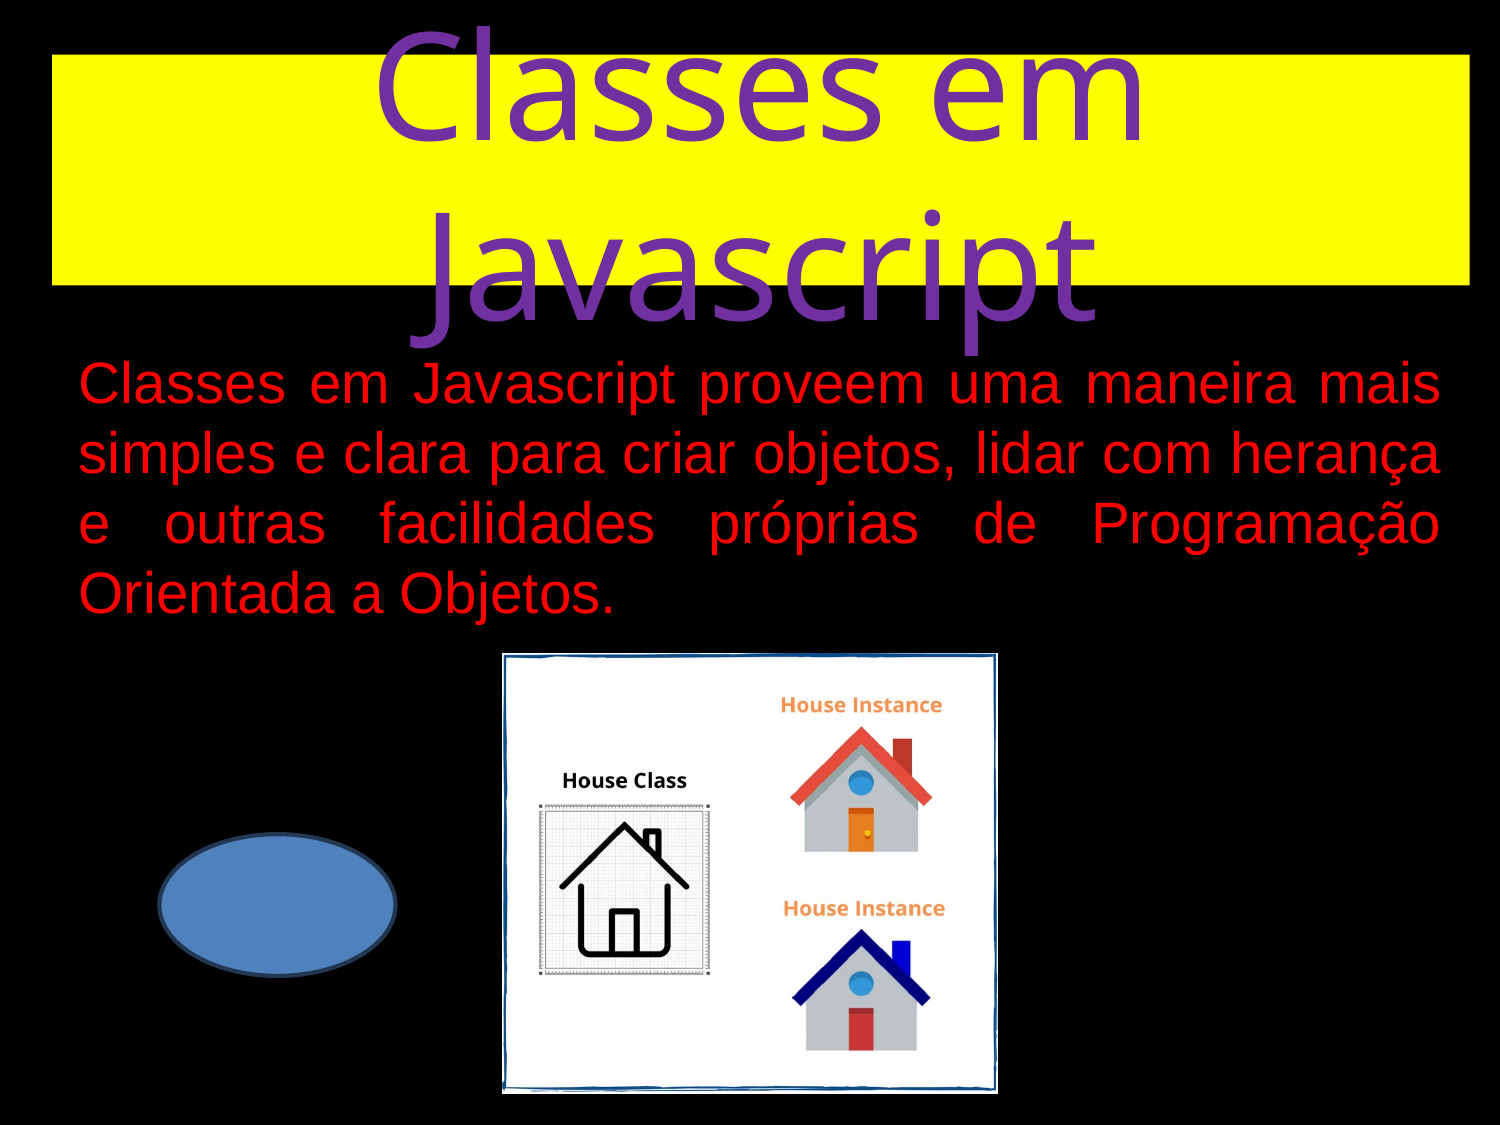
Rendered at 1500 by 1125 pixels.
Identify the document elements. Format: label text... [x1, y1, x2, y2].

text_box Classes em Javascript proveem uma maneira mais simples e clara para criar objetos, lidar com herança e outras facilidades próprias de Programação Orientada a Objetos. [63, 338, 1458, 633]
text_box Classes em Javascript [52, 54, 1470, 286]
text_box [157, 832, 398, 978]
picture [502, 653, 998, 1095]
